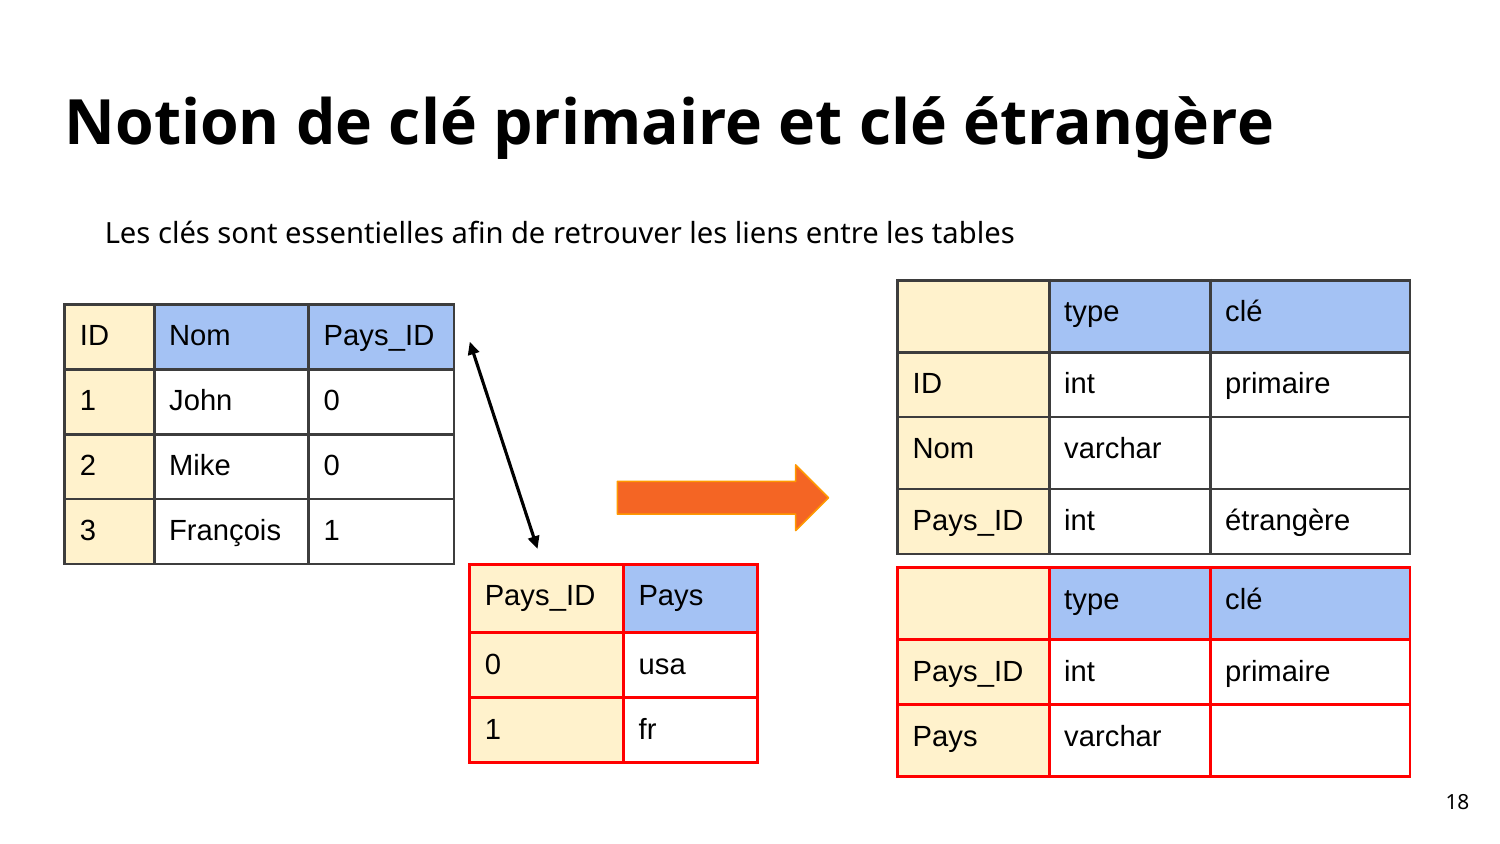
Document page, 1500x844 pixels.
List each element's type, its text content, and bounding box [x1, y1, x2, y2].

table_header type [1051, 569, 1209, 638]
table_header Nom [156, 306, 307, 368]
table_header type [1051, 282, 1209, 351]
table_cell 2 [66, 436, 153, 498]
table_cell 0 [310, 371, 453, 433]
table_cell Pays_ID [899, 490, 1048, 553]
table_cell François [156, 500, 307, 563]
table_header [899, 282, 1048, 351]
table_cell 1 [310, 500, 453, 563]
table_cell étrangère [1212, 490, 1409, 553]
slide_number ‹#› [1394, 769, 1484, 834]
table_cell Pays_ID [899, 641, 1048, 703]
table_header clé [1212, 569, 1409, 638]
table_cell varchar [1051, 418, 1209, 488]
table_header Pays_ID [310, 306, 453, 368]
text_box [469, 341, 538, 549]
table_header [899, 569, 1048, 638]
table_header ID [66, 306, 153, 368]
table_header Pays_ID [471, 566, 622, 631]
table_header clé [1212, 282, 1409, 351]
table_cell 1 [471, 699, 622, 761]
table_cell [1212, 418, 1409, 488]
title Notion de clé primaire et clé étrangère [49, 67, 1448, 173]
table_cell 1 [66, 371, 153, 433]
table_cell 3 [66, 500, 153, 563]
table_cell John [156, 371, 307, 433]
table_cell usa [625, 634, 756, 696]
table_cell int [1051, 354, 1209, 416]
text_box [617, 464, 829, 531]
table_cell 0 [310, 436, 453, 498]
table_cell int [1051, 490, 1209, 553]
table_cell varchar [1051, 706, 1209, 775]
table_cell ID [899, 354, 1048, 416]
table_cell Mike [156, 436, 307, 498]
table_header Pays [625, 566, 756, 631]
table_cell int [1051, 641, 1209, 703]
table_cell primaire [1212, 641, 1409, 703]
table_cell fr [625, 699, 756, 761]
table_cell Nom [899, 418, 1048, 488]
text_box Les clés sont essentielles afin de retrouver les liens entre les tables [89, 199, 1367, 265]
table_cell [1212, 706, 1409, 775]
table_cell primaire [1212, 354, 1409, 416]
table_cell 0 [471, 634, 622, 696]
table_cell Pays [899, 706, 1048, 775]
